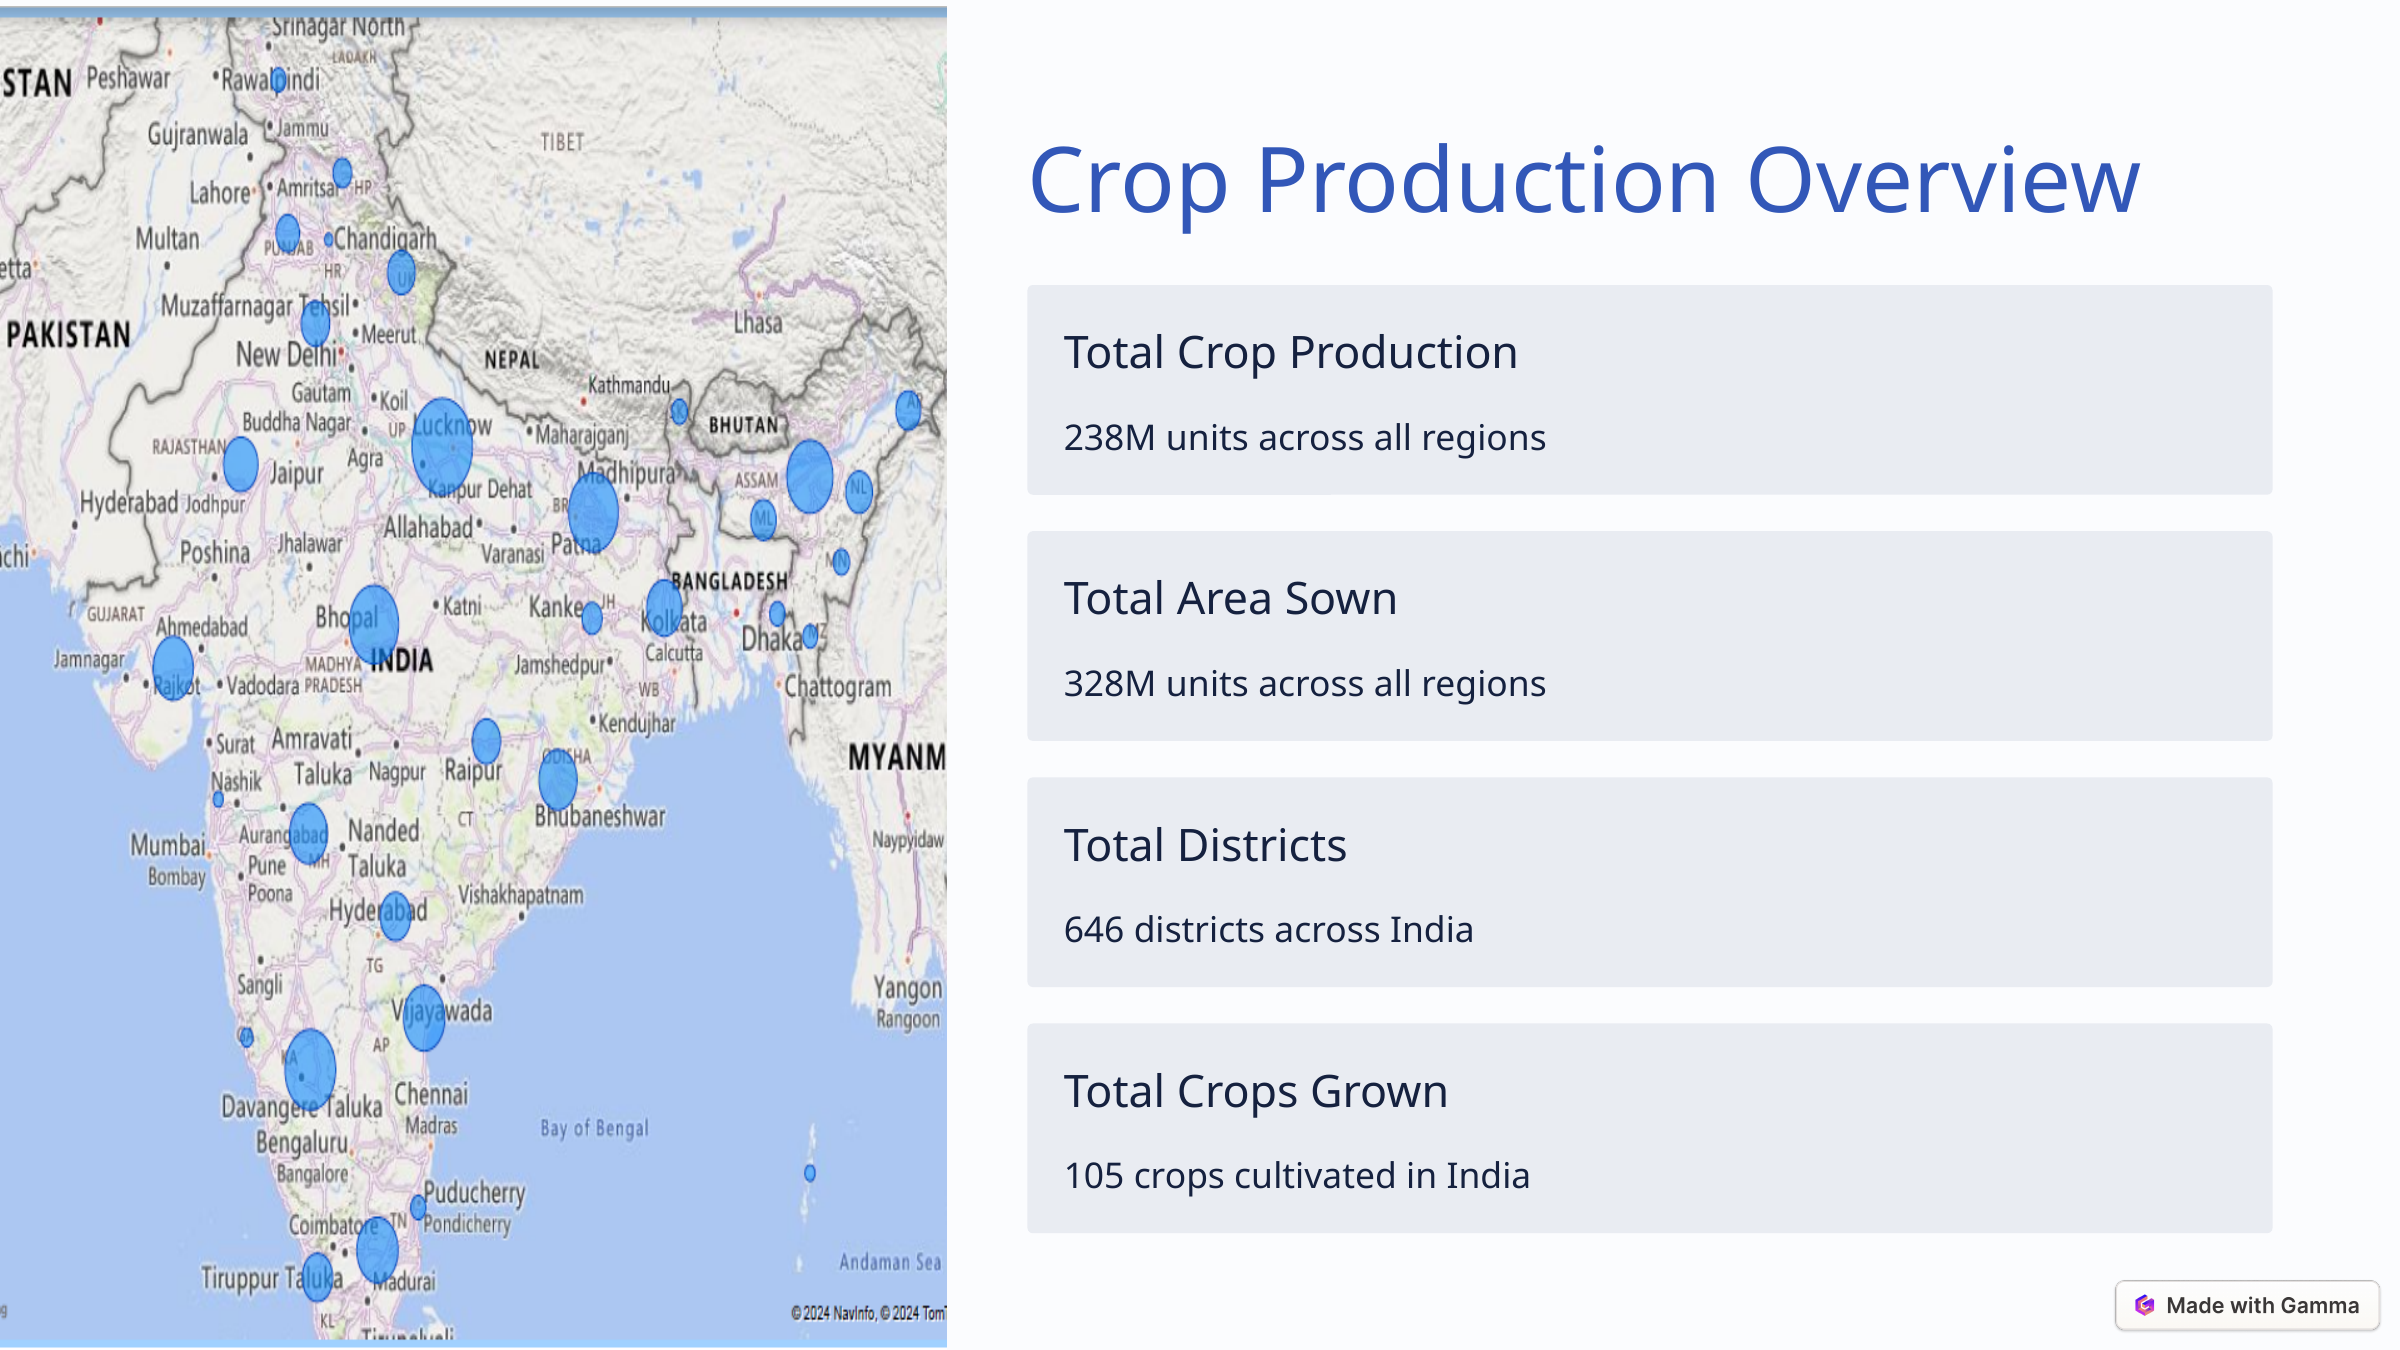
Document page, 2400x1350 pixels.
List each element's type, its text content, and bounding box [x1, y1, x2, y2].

text_box [1027, 777, 2273, 988]
text_box 105 crops cultivated in India [1063, 1138, 2237, 1197]
text_box 238M units across all regions [1063, 400, 2237, 459]
text_box Total Districts [1063, 813, 1519, 871]
picture [0, 6, 947, 1350]
text_box Crop Production Overview [1027, 116, 2154, 231]
text_box 646 districts across India [1063, 892, 2237, 951]
text_box Total Crops Grown [1063, 1059, 1519, 1117]
text_box [1027, 285, 2273, 495]
text_box [1027, 531, 2273, 741]
picture [2106, 1271, 2389, 1339]
text_box Total Area Sown [1063, 567, 1519, 625]
text_box 328M units across all regions [1063, 646, 2237, 705]
text_box Total Crop Production [1063, 321, 1532, 379]
text_box [1027, 1023, 2273, 1234]
